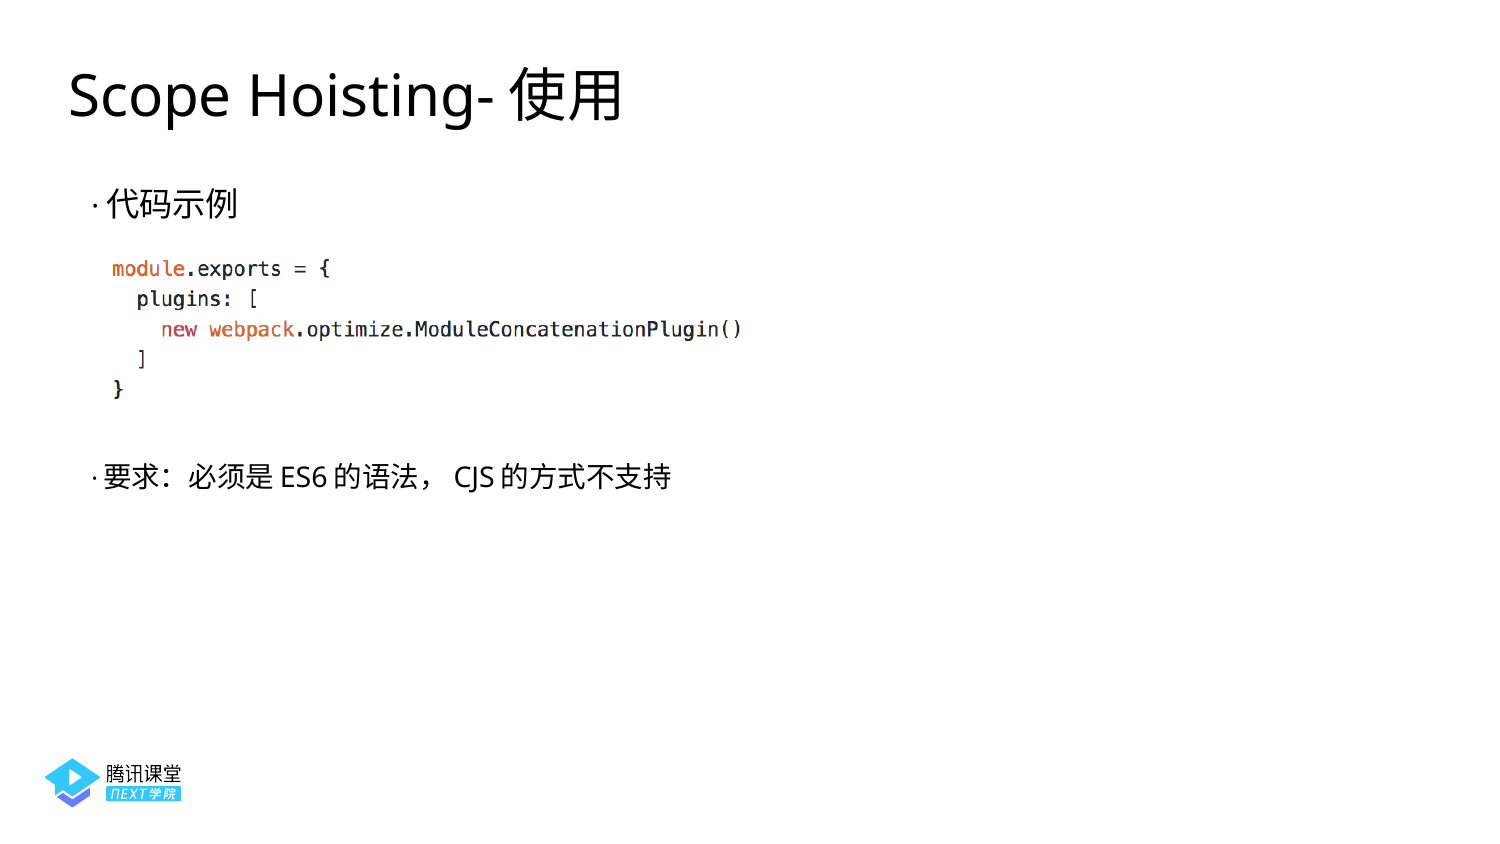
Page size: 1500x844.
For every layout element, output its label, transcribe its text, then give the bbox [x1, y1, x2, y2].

text_box ·代码示例 [76, 171, 714, 241]
picture [41, 744, 186, 817]
picture [100, 240, 831, 422]
text_box Scope Hoisting-使用 [53, 50, 641, 135]
text_box ·要求：必须是ES6的语法，CJS的方式不支持 [76, 443, 714, 513]
